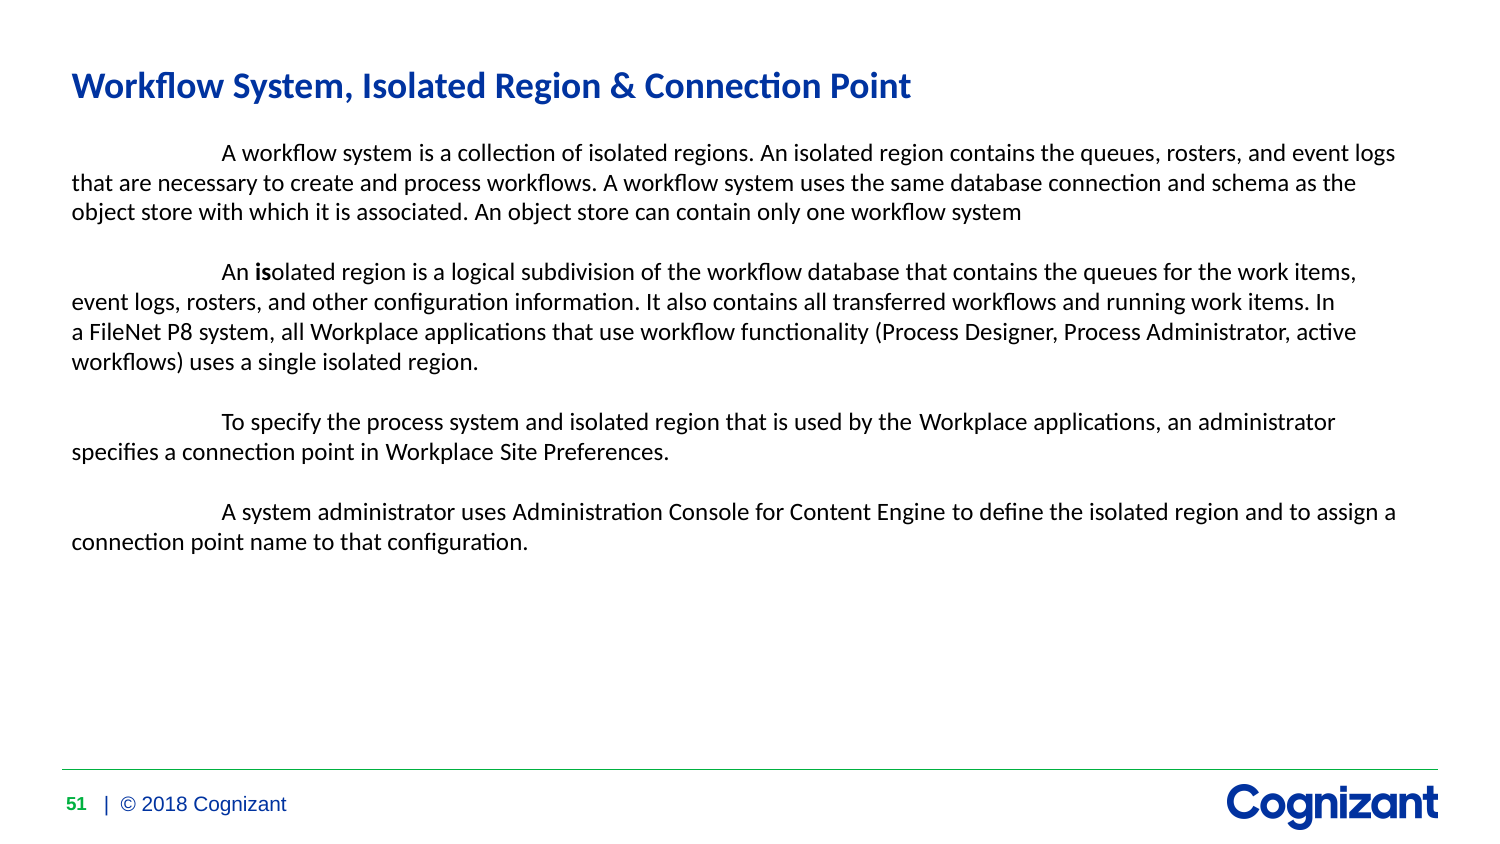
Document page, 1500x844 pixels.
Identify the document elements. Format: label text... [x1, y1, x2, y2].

text_box Workflow System, Isolated Region & Connection Point A workflow system is a collection of isolated regions. An isolated region contains the queues, rosters, and event logs that are necessary to create and process workflows. A workflow system uses the same database connection and schema as the object store with which it is associated. An object store can contain only one workflow system An isolated region is a logical subdivision of the workflow database that contains the queues for the work items, event logs, rosters, and other configuration information. It also contains all transferred workflows and running work items. In a FileNet P8 system, all Workplace applications that use workflow functionality (Process Designer, Process Administrator, active workflows) uses a single isolated region. To specify the process system and isolated region that is used by the Workplace applications, an administrator specifies a connection point in Workplace Site Preferences. A system administrator uses Administration Console for Content Engine to define the isolated region and to assign a connection point name to that configuration. [56, 23, 1434, 623]
picture [1227, 784, 1438, 830]
slide_number 51 [66, 790, 104, 817]
